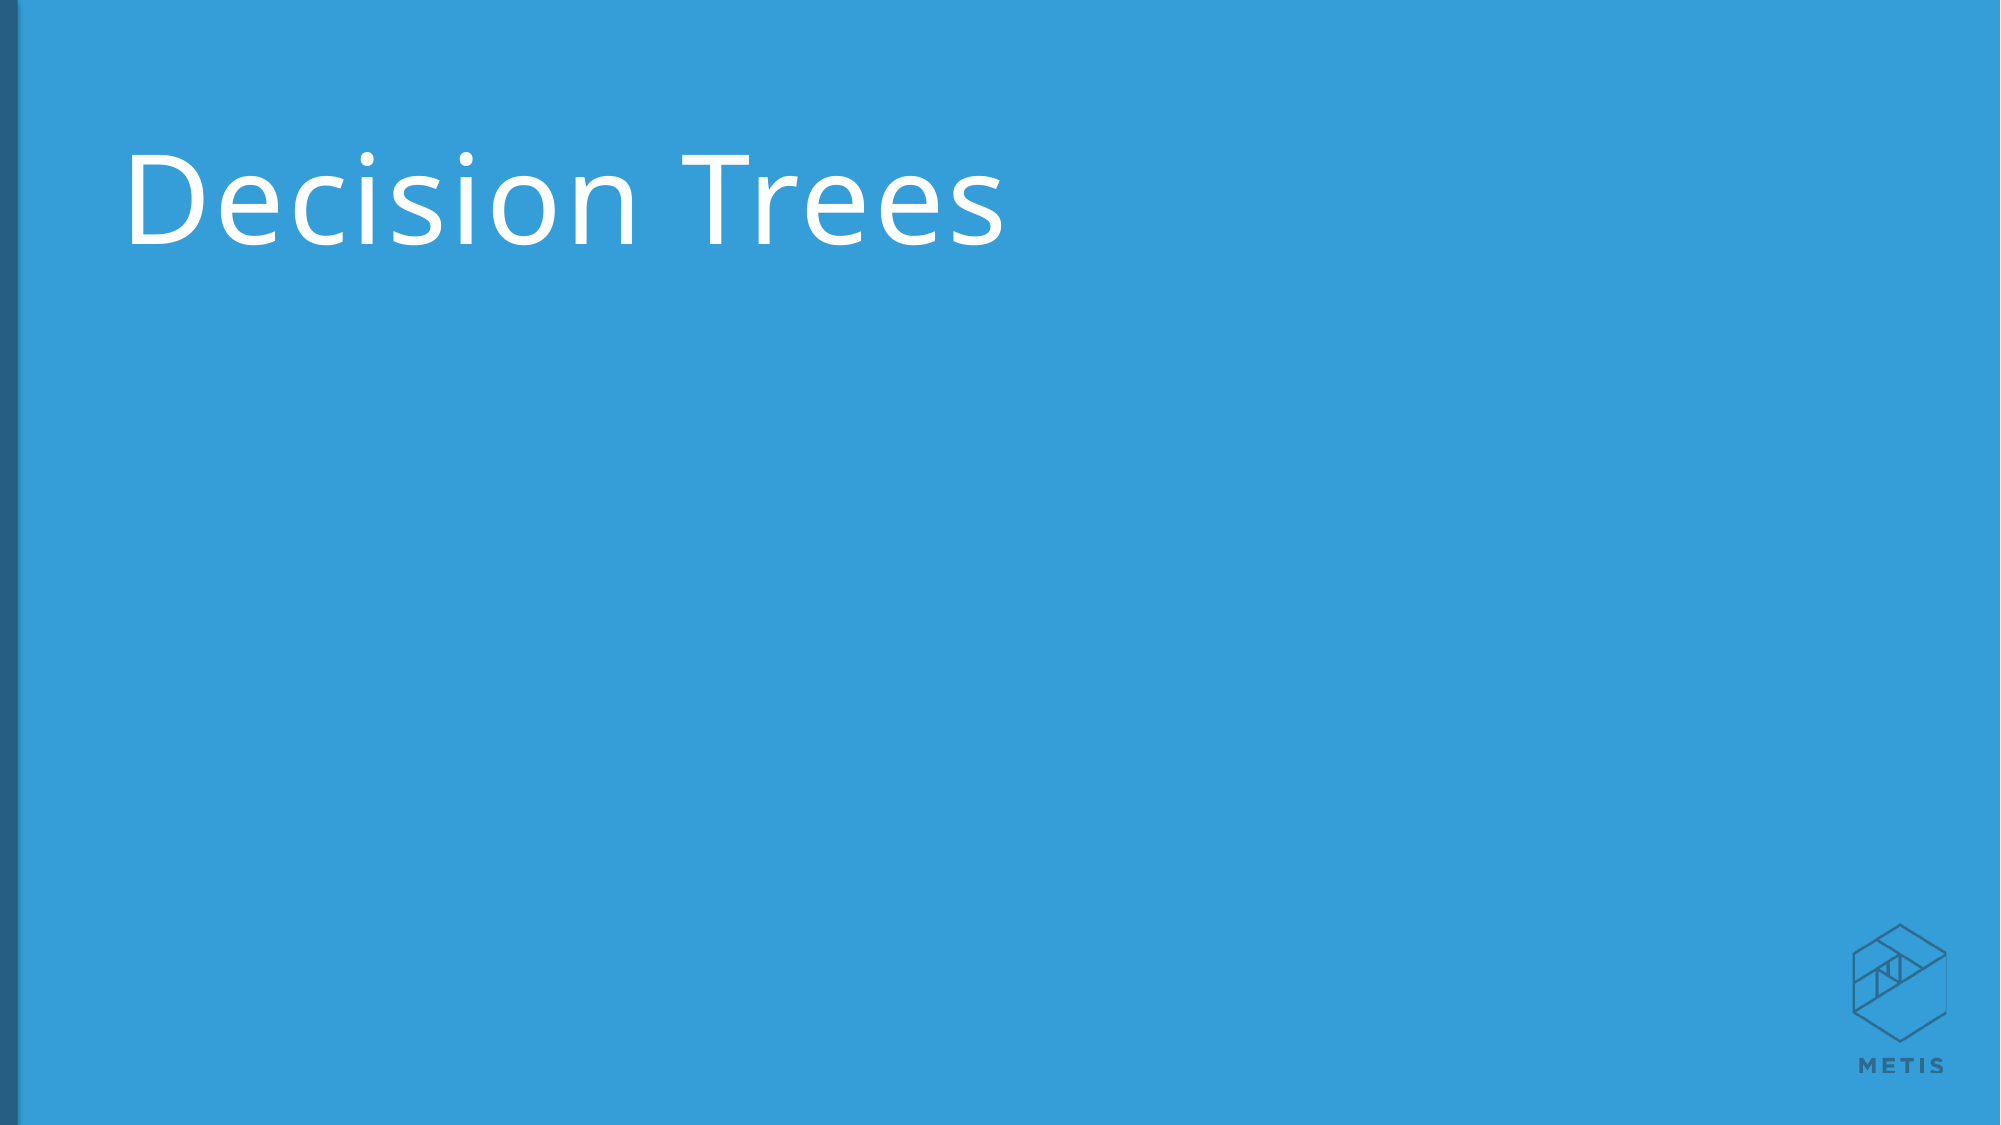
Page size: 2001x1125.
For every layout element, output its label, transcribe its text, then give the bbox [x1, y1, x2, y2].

title Decision Trees [105, 112, 1756, 713]
